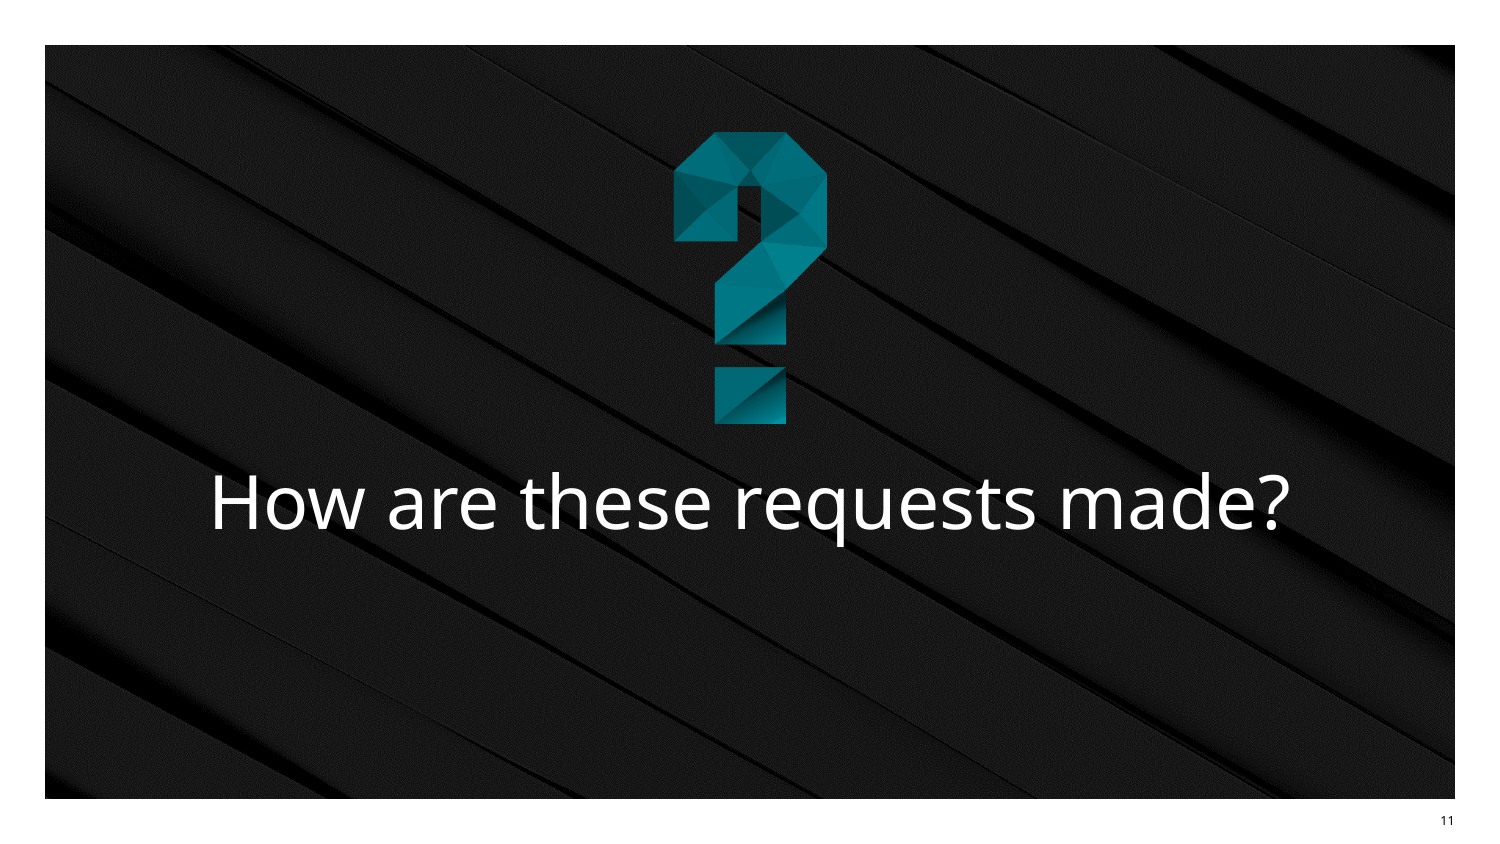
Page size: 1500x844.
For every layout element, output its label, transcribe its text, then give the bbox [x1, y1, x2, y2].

title How are these requests made? [0, 379, 1500, 799]
picture [45, 45, 1455, 379]
